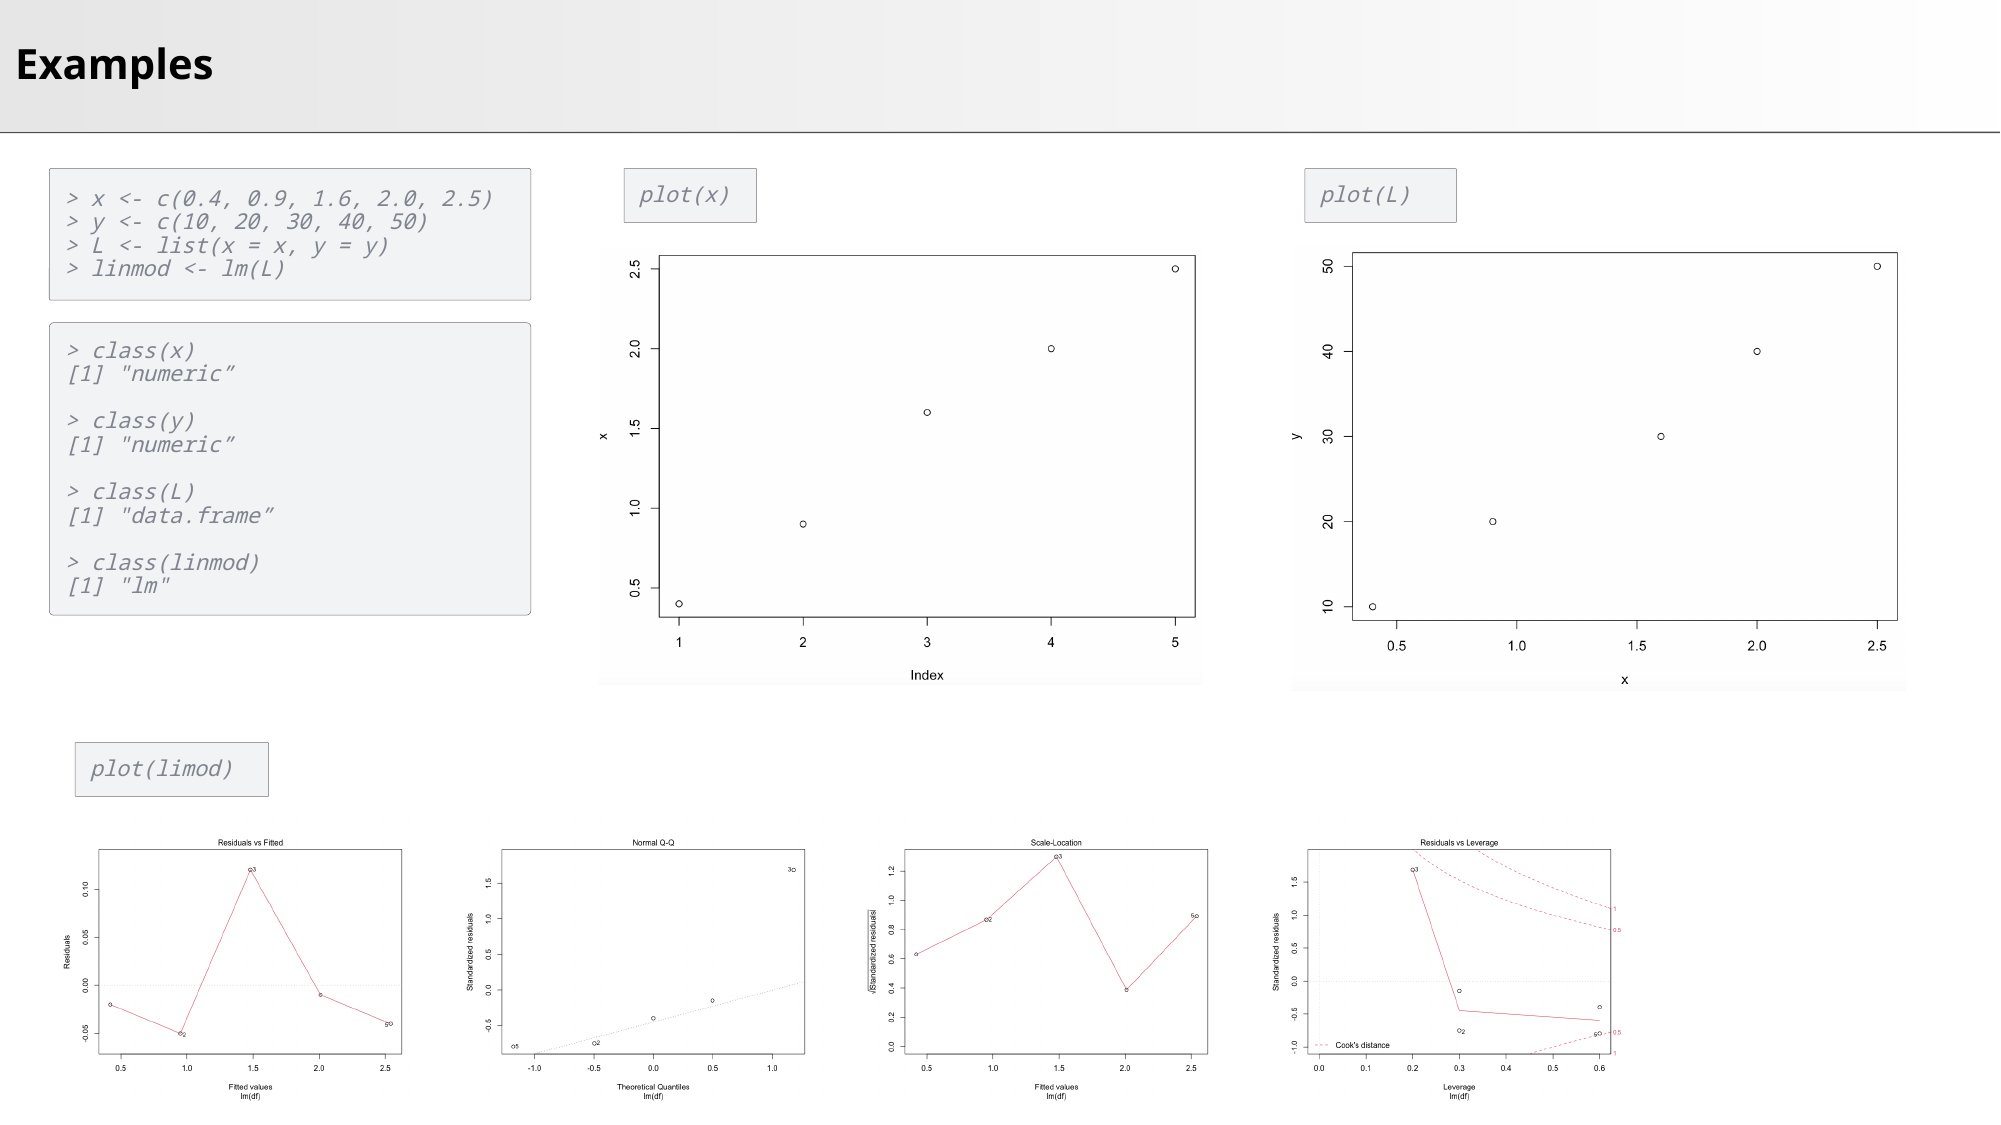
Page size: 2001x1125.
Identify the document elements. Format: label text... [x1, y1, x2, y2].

title Examples [0, 0, 2000, 132]
picture [1292, 244, 1907, 691]
picture [598, 247, 1202, 686]
picture [464, 811, 824, 1101]
text_box plot(x) [623, 167, 758, 224]
text_box plot(L) [1303, 167, 1458, 224]
picture [1270, 811, 1630, 1101]
text_box > class(x) [1] "numeric” > class(y) [1] "numeric” > class(L) [1] "data.frame” > class(linmod) [1] "lm" [48, 321, 532, 617]
text_box > x <- c(0.4, 0.9, 1.6, 2.0, 2.5) > y <- c(10, 20, 30, 40, 50) > L <- list(x = x, y = y) > linmod <- lm(L) [48, 167, 532, 302]
picture [867, 811, 1227, 1101]
picture [61, 811, 421, 1101]
text_box plot(limod) [74, 741, 270, 798]
